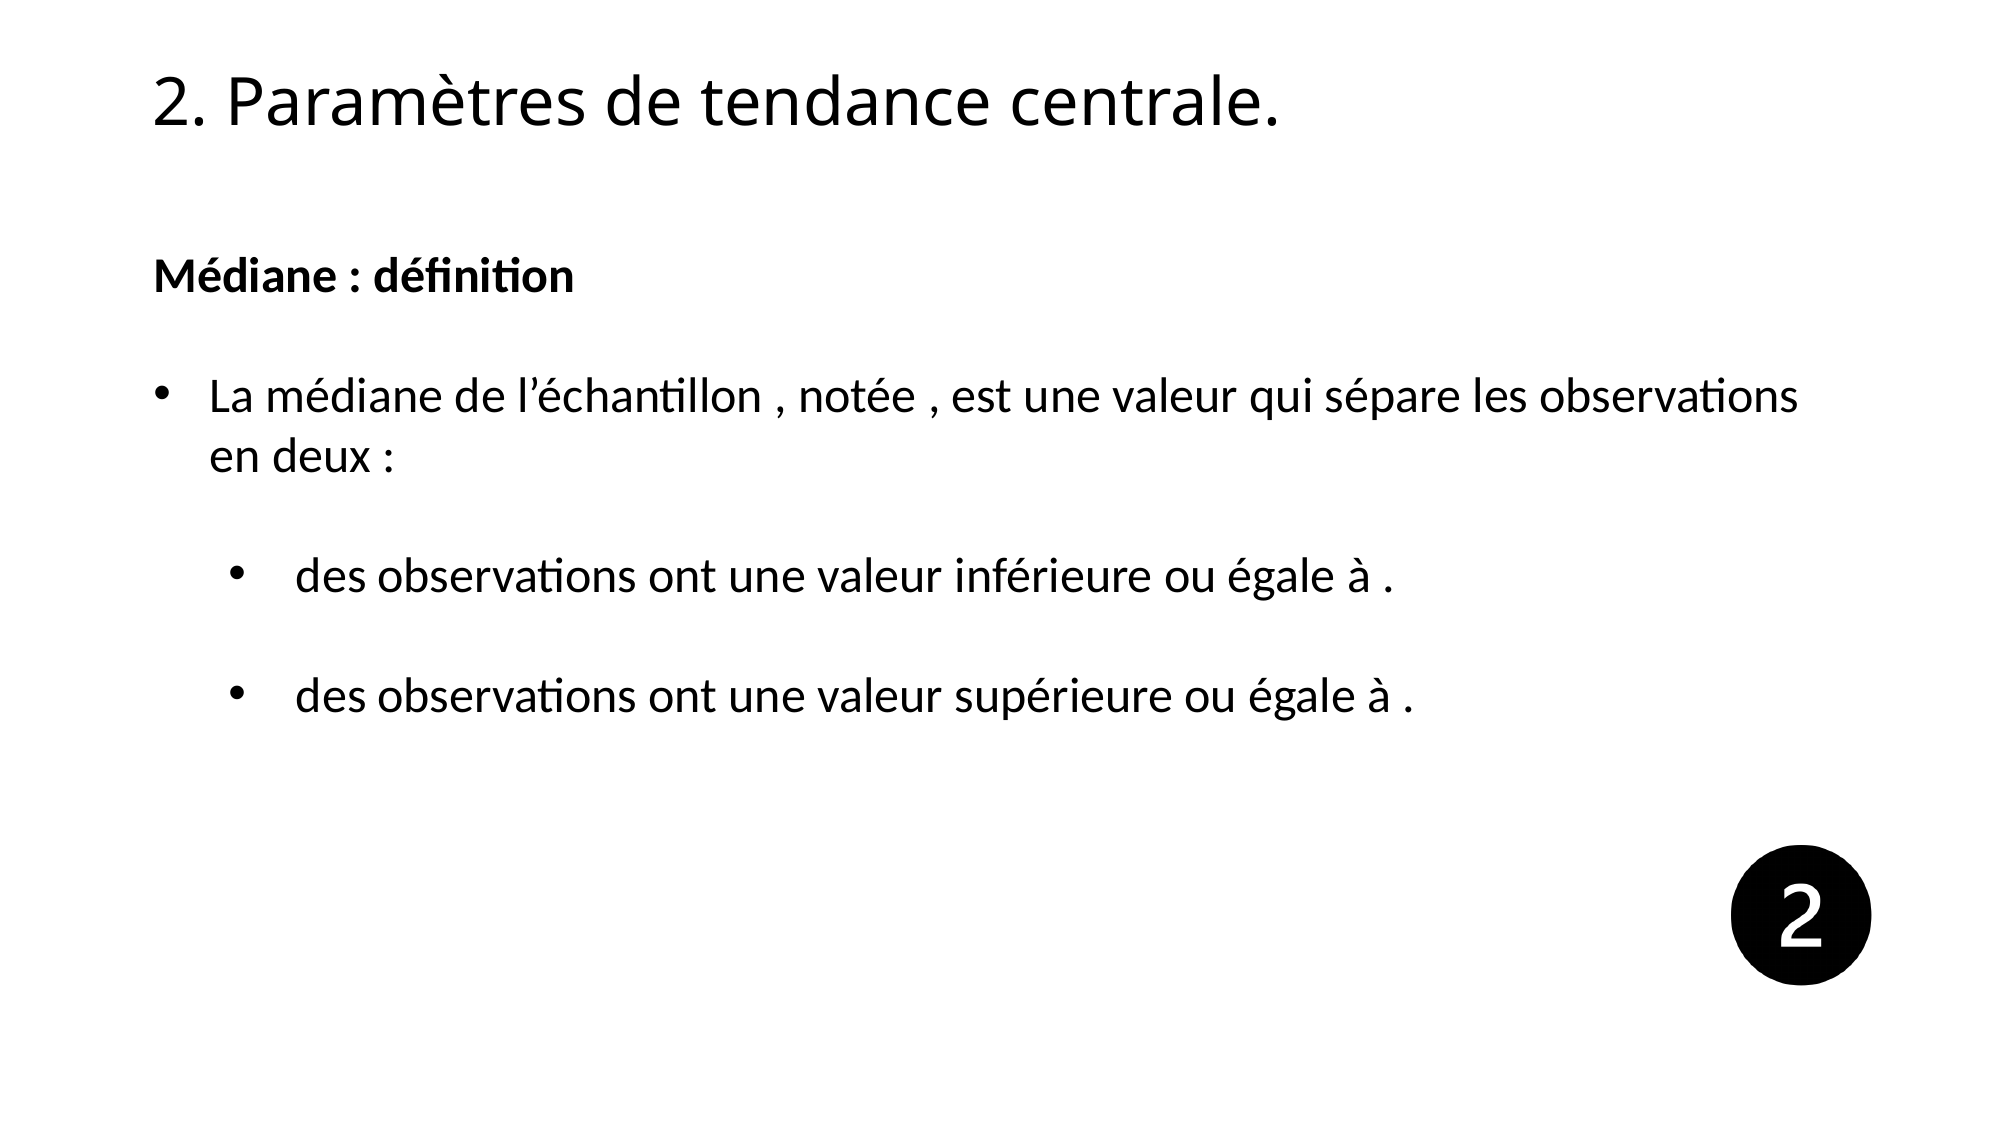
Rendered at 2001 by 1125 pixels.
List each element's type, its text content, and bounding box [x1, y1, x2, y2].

picture [1712, 826, 1890, 1004]
text_box 2. Paramètres de tendance centrale. [137, 59, 1863, 155]
